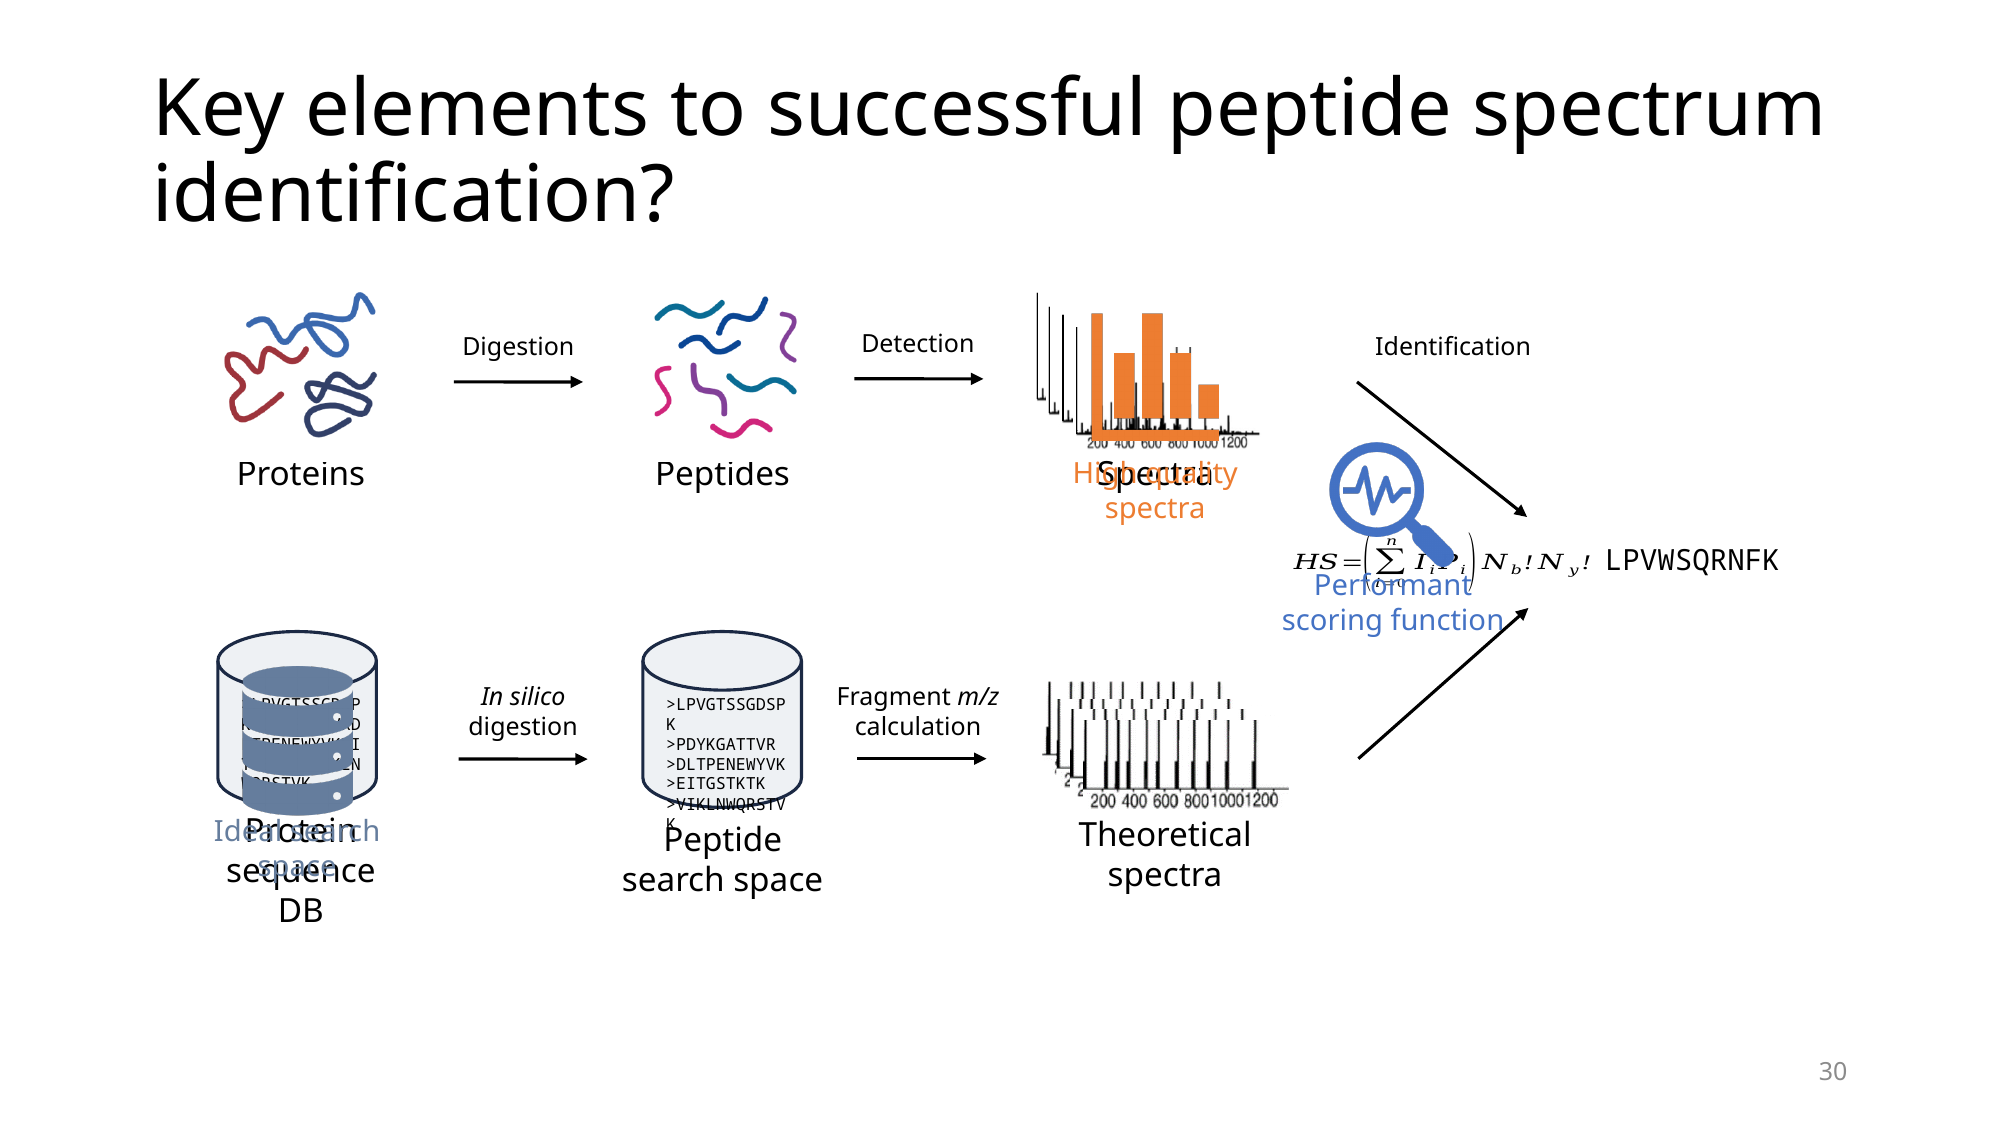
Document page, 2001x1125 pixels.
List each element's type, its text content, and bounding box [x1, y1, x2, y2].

slide_number 30 [1412, 1042, 1863, 1103]
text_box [1032, 498, 1230, 517]
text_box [1357, 323, 1829, 759]
title Key elements to successful peptide spectrum identification? [137, 59, 1910, 278]
text_box Proteins [180, 444, 422, 500]
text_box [1020, 287, 1291, 498]
text_box Detection [820, 319, 1017, 365]
text_box Peptides [602, 444, 844, 500]
picture [204, 277, 395, 462]
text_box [177, 646, 418, 856]
text_box Digestion [418, 323, 619, 368]
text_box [191, 631, 411, 646]
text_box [1230, 429, 1556, 646]
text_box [422, 631, 1309, 879]
picture [629, 276, 820, 462]
